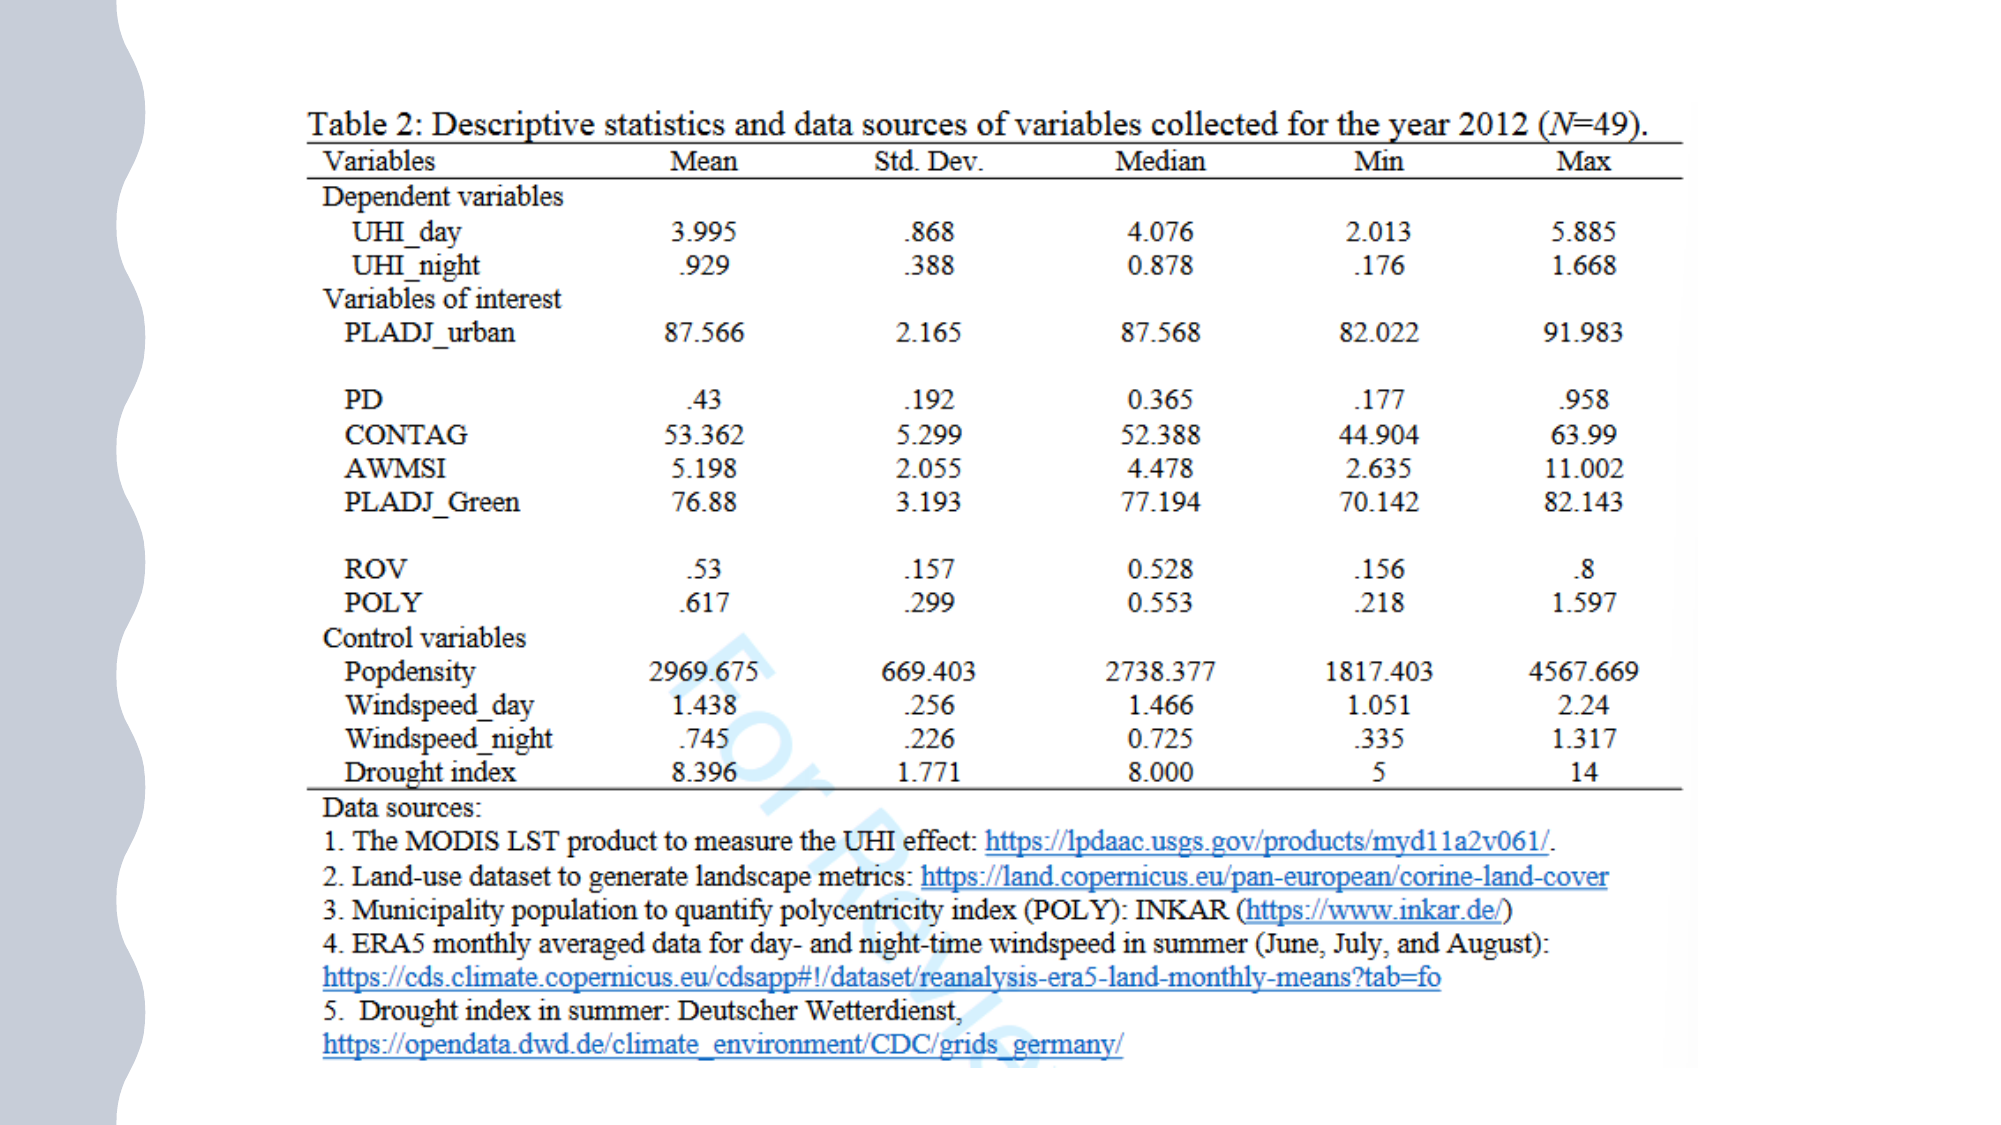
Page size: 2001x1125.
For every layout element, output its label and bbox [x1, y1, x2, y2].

picture [302, 102, 1698, 1068]
text_box [0, 0, 146, 1125]
